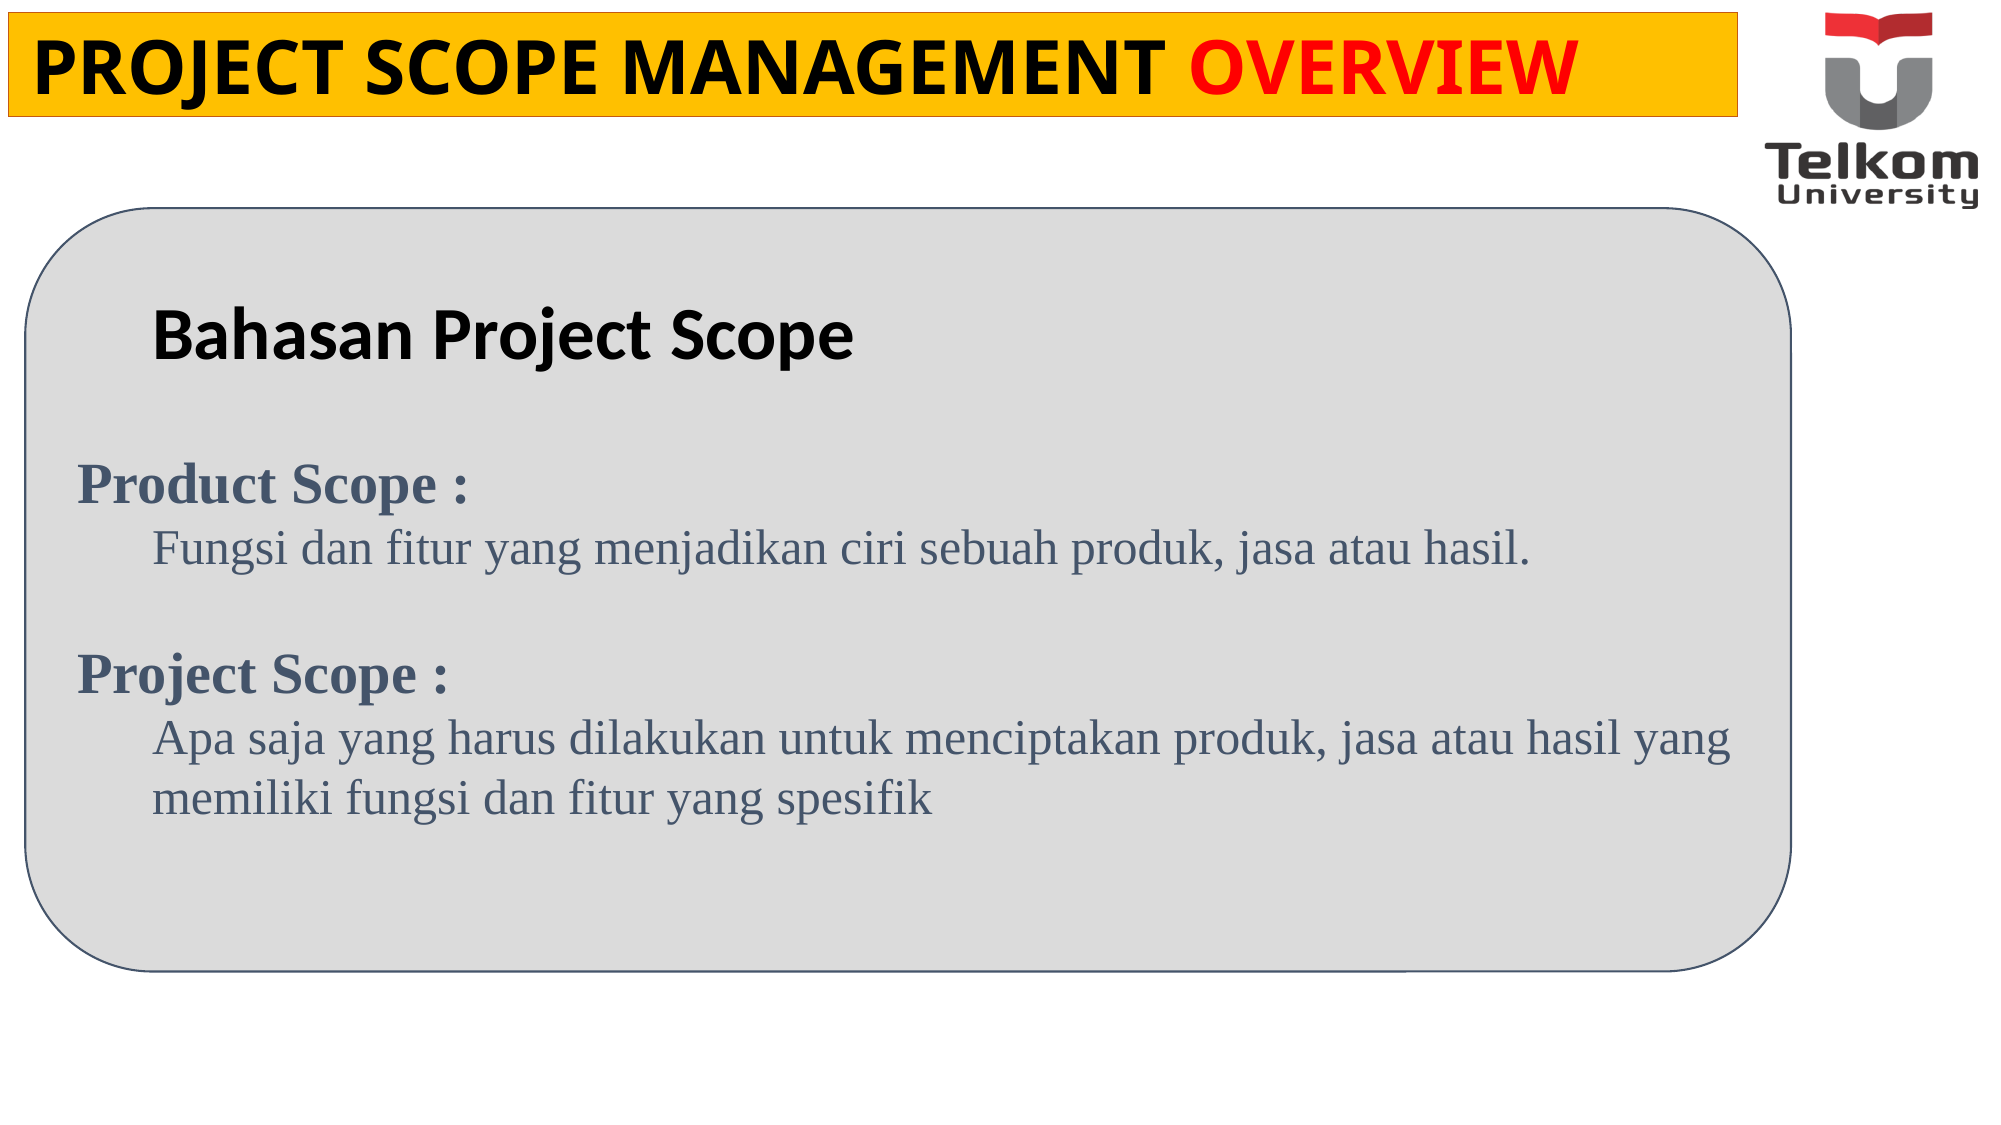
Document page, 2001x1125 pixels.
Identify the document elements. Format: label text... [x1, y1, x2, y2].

text_box Bahasan Project Scope Product Scope : Fungsi dan fitur yang menjadikan ciri sebuah produk, jasa atau hasil. Project Scope : Apa saja yang harus dilakukan untuk menciptakan produk, jasa atau hasil yang memiliki fungsi dan fitur yang spesifik [24, 207, 1793, 973]
text_box PROJECT SCOPE MANAGEMENT OVERVIEW [8, 12, 1738, 117]
picture [1764, 12, 1978, 209]
